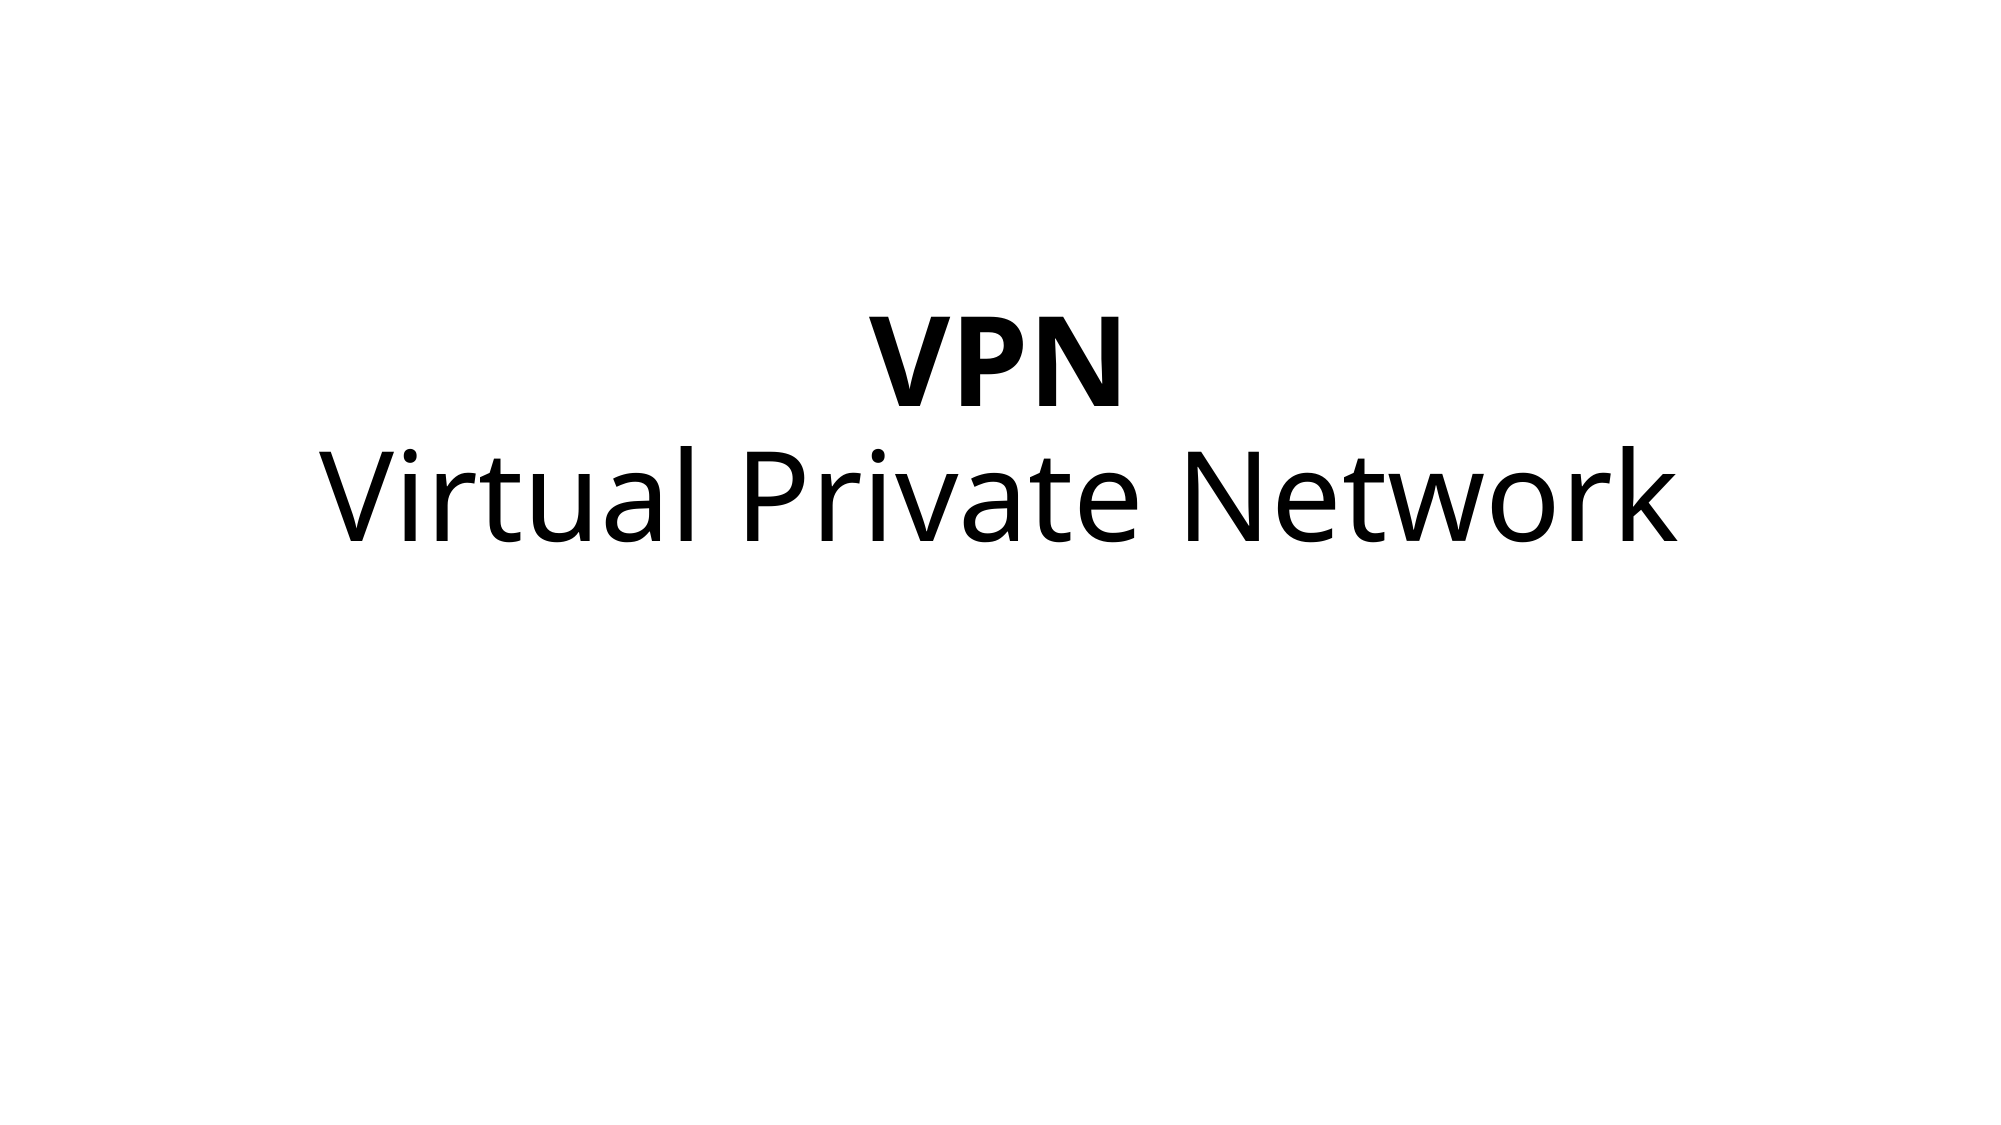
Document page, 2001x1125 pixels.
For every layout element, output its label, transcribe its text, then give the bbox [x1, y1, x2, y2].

title VPN Virtual Private Network [249, 184, 1750, 576]
